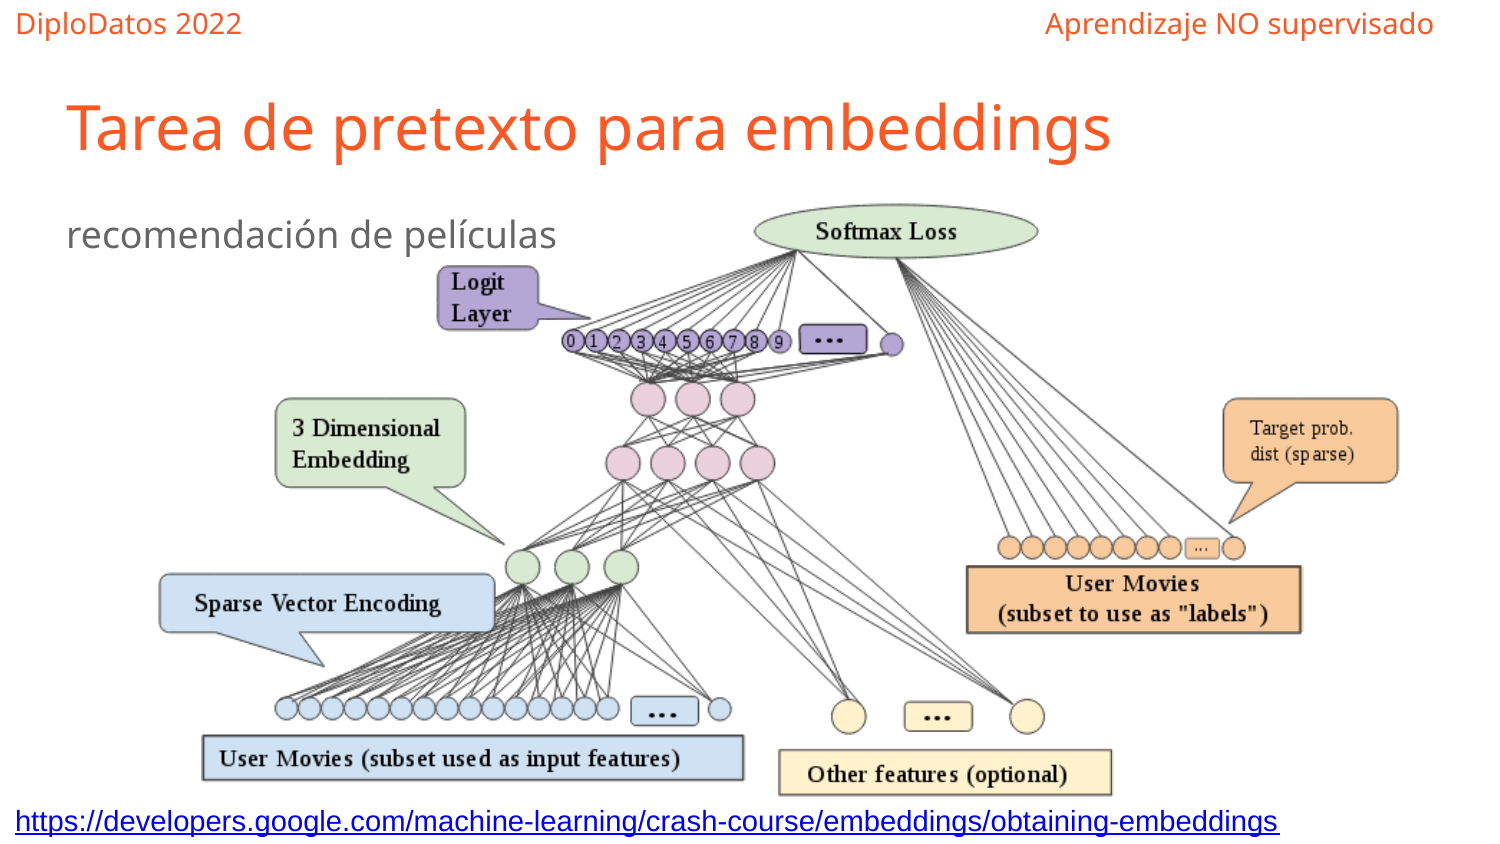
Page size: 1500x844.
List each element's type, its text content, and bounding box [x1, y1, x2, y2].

text_box recomendación de películas [51, 189, 1449, 750]
text_box Tarea de pretexto para embeddings [51, 72, 1449, 167]
picture [63, 198, 1441, 844]
text_box https://developers.google.com/machine-learning/crash-course/embeddings/obtaining-embeddings [0, 787, 58, 839]
